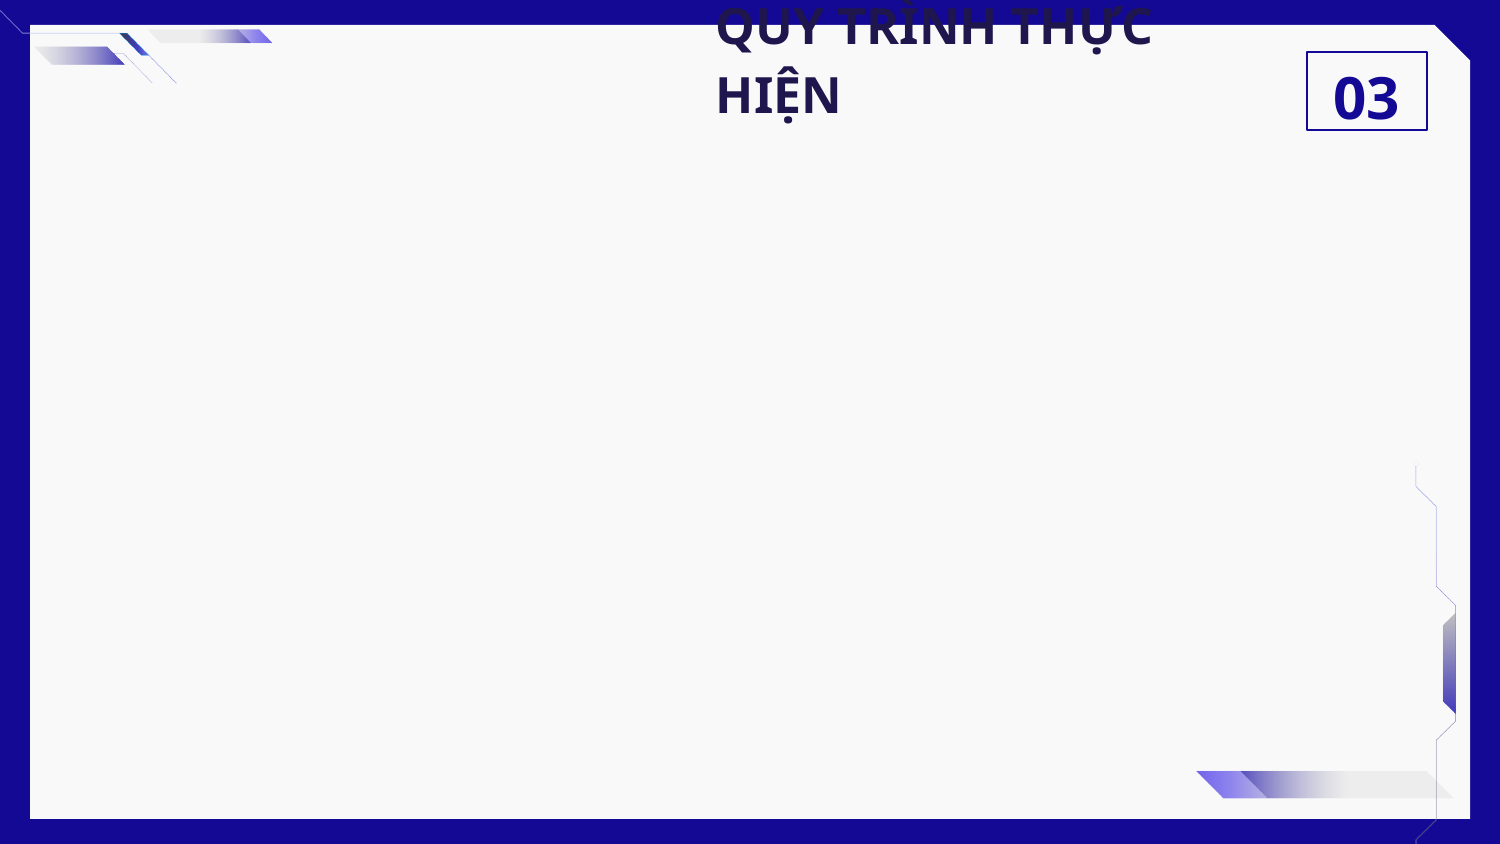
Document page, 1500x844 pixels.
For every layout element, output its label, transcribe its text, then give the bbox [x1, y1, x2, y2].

title 03 [1306, 51, 1428, 131]
picture [1191, 753, 1390, 816]
picture [0, 0, 275, 91]
subtitle QUY TRÌNH THỰC HIỆN [700, 60, 1307, 139]
picture [1391, 461, 1467, 844]
